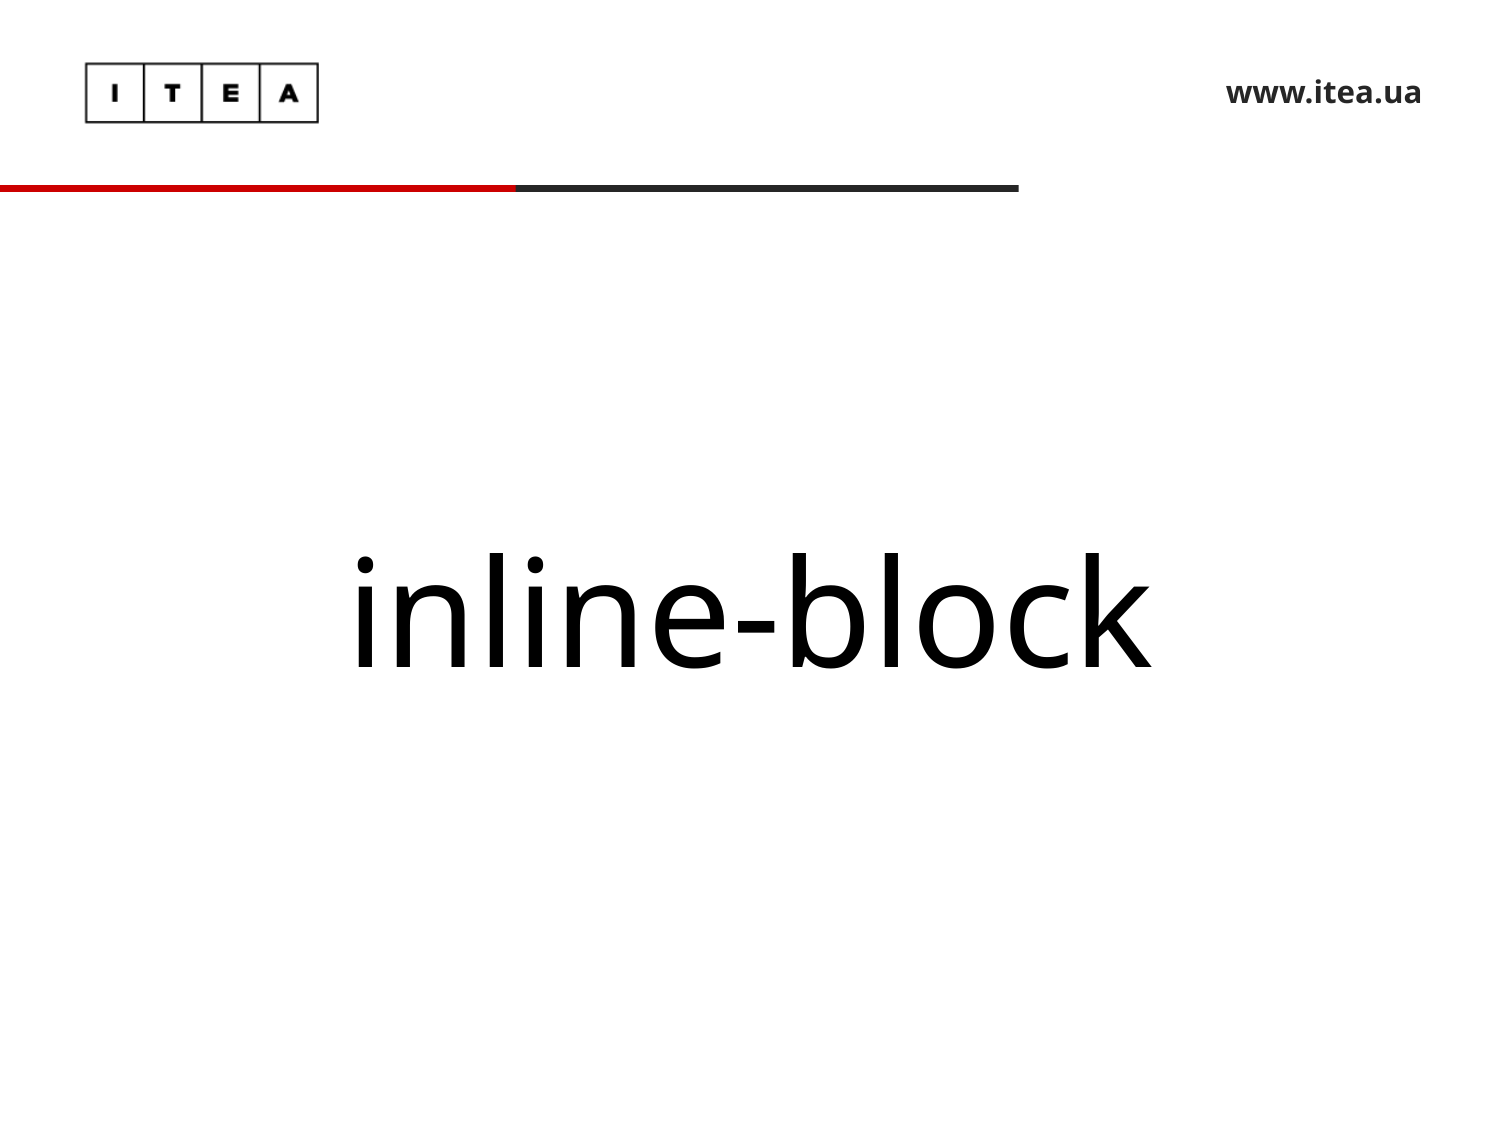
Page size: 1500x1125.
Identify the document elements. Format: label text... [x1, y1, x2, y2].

text_box [0, 185, 516, 192]
text_box [516, 185, 1019, 192]
list inline-block [79, 492, 1421, 1036]
text_box www.itea.ua [1172, 66, 1477, 115]
picture [57, 49, 344, 133]
